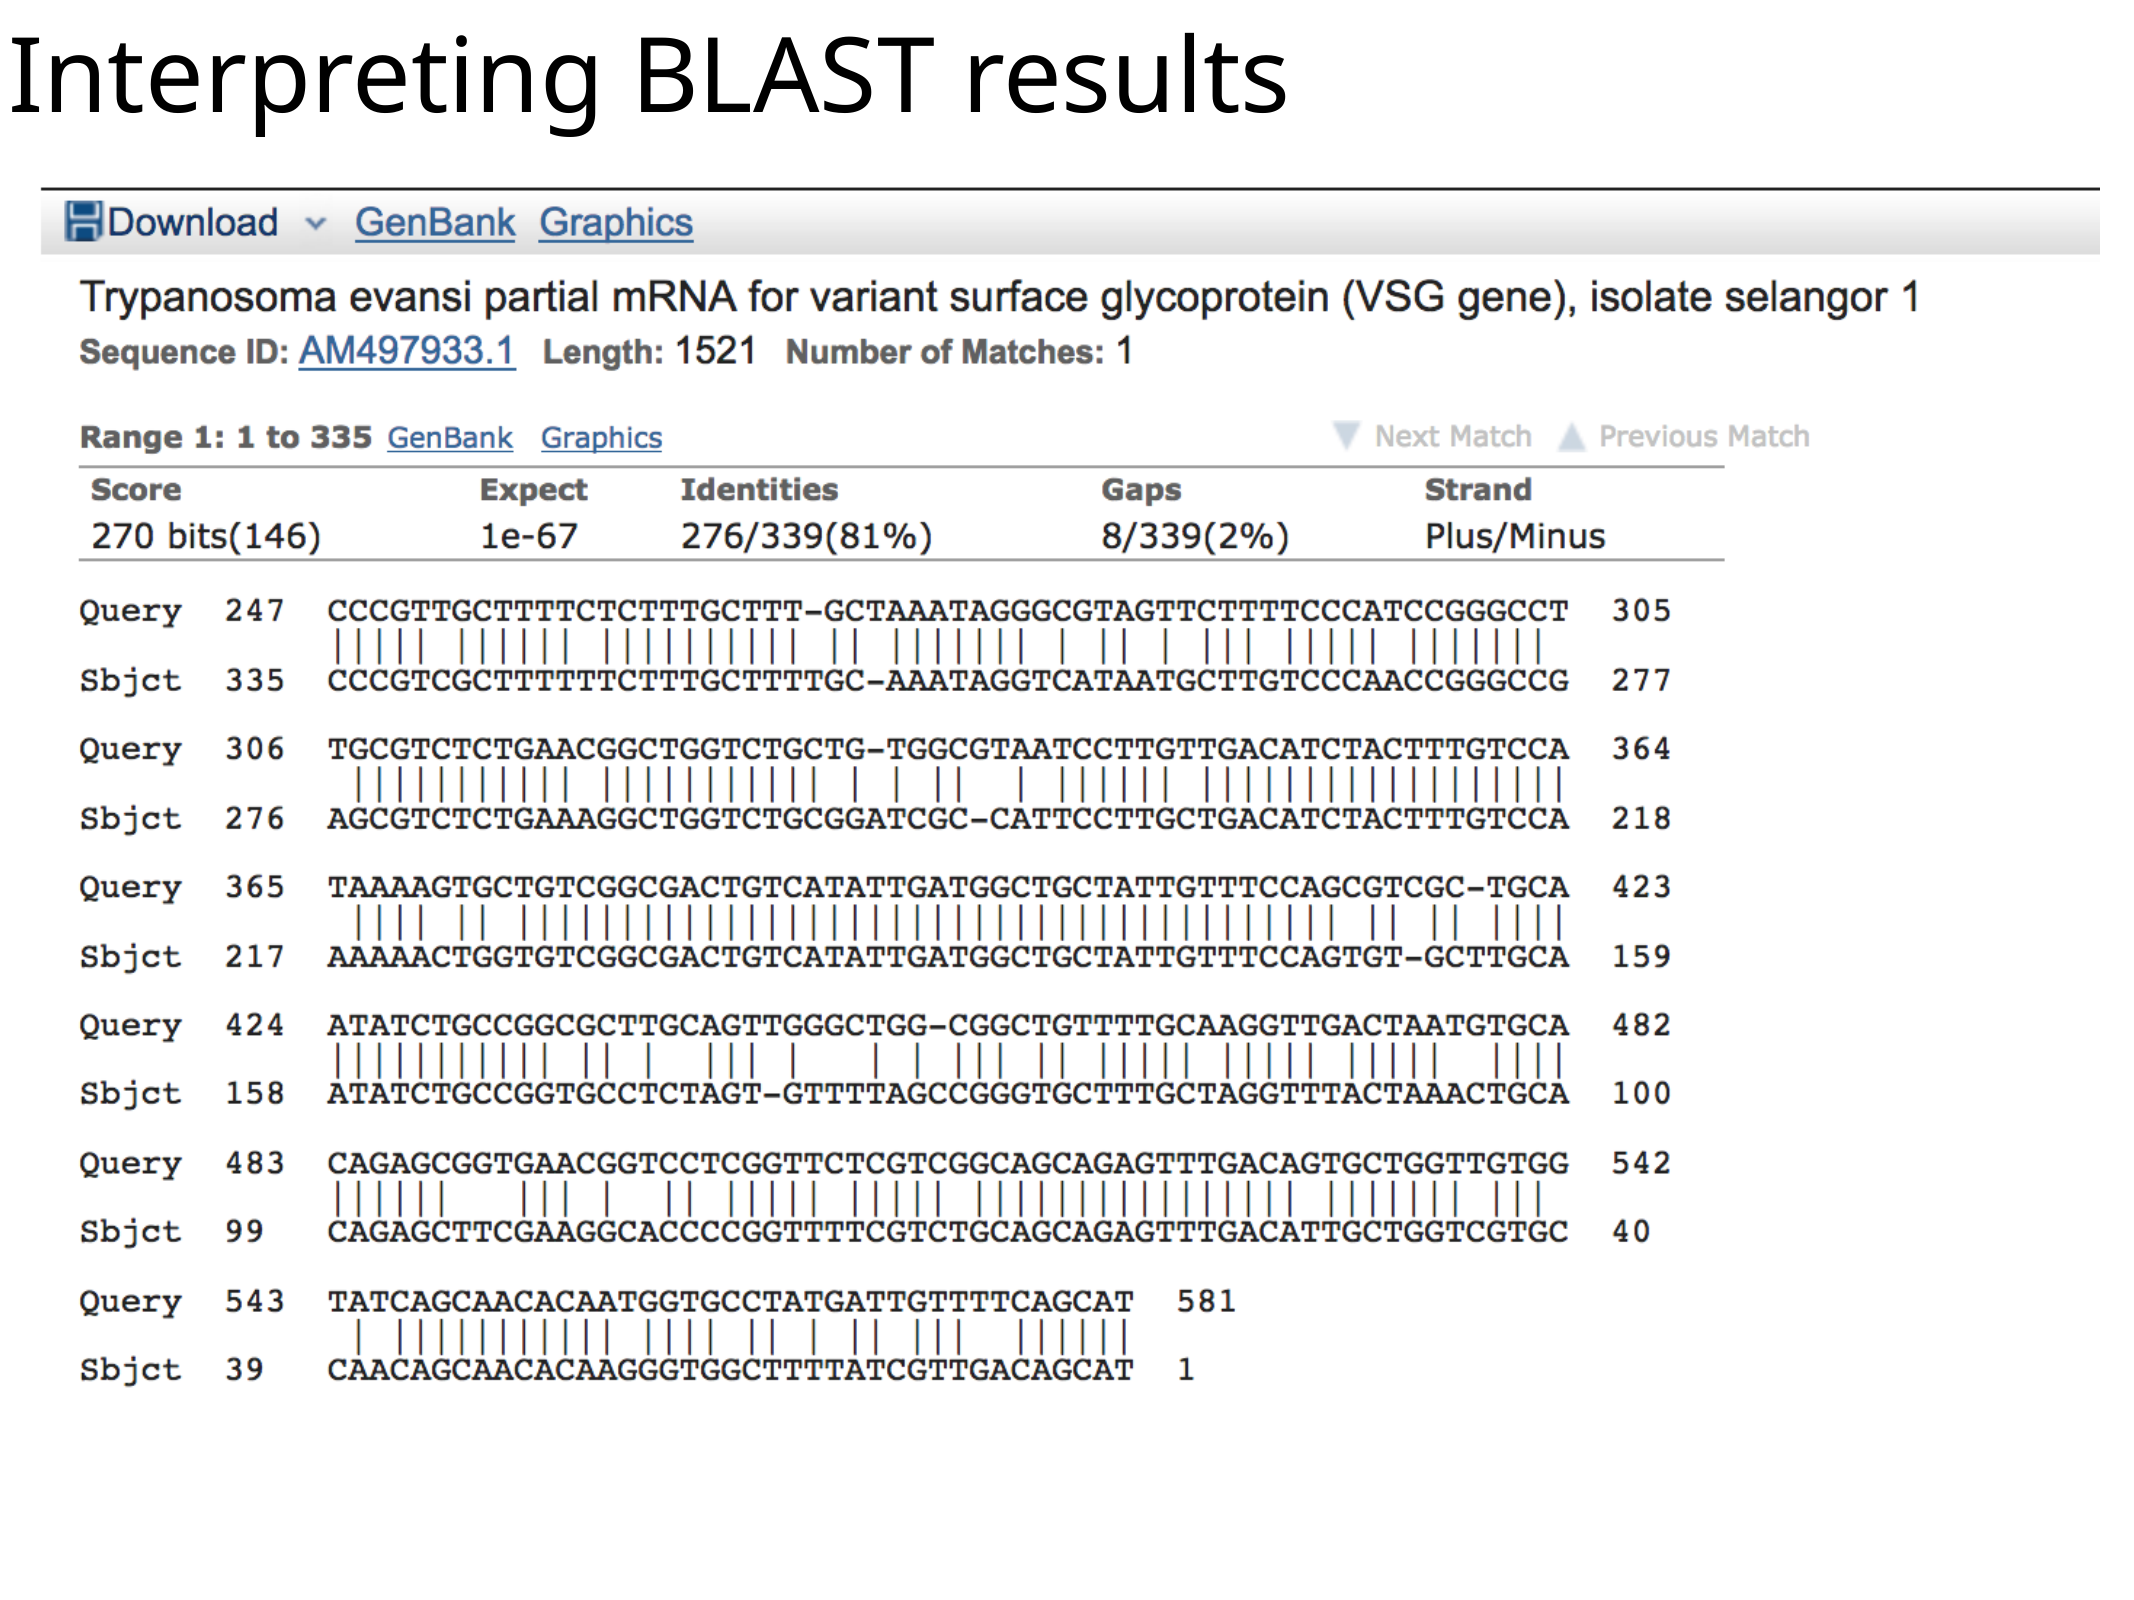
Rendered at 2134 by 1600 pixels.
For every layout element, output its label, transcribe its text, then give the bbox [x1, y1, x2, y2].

picture [17, 149, 2100, 1450]
text_box Interpreting BLAST results [0, 0, 1409, 168]
